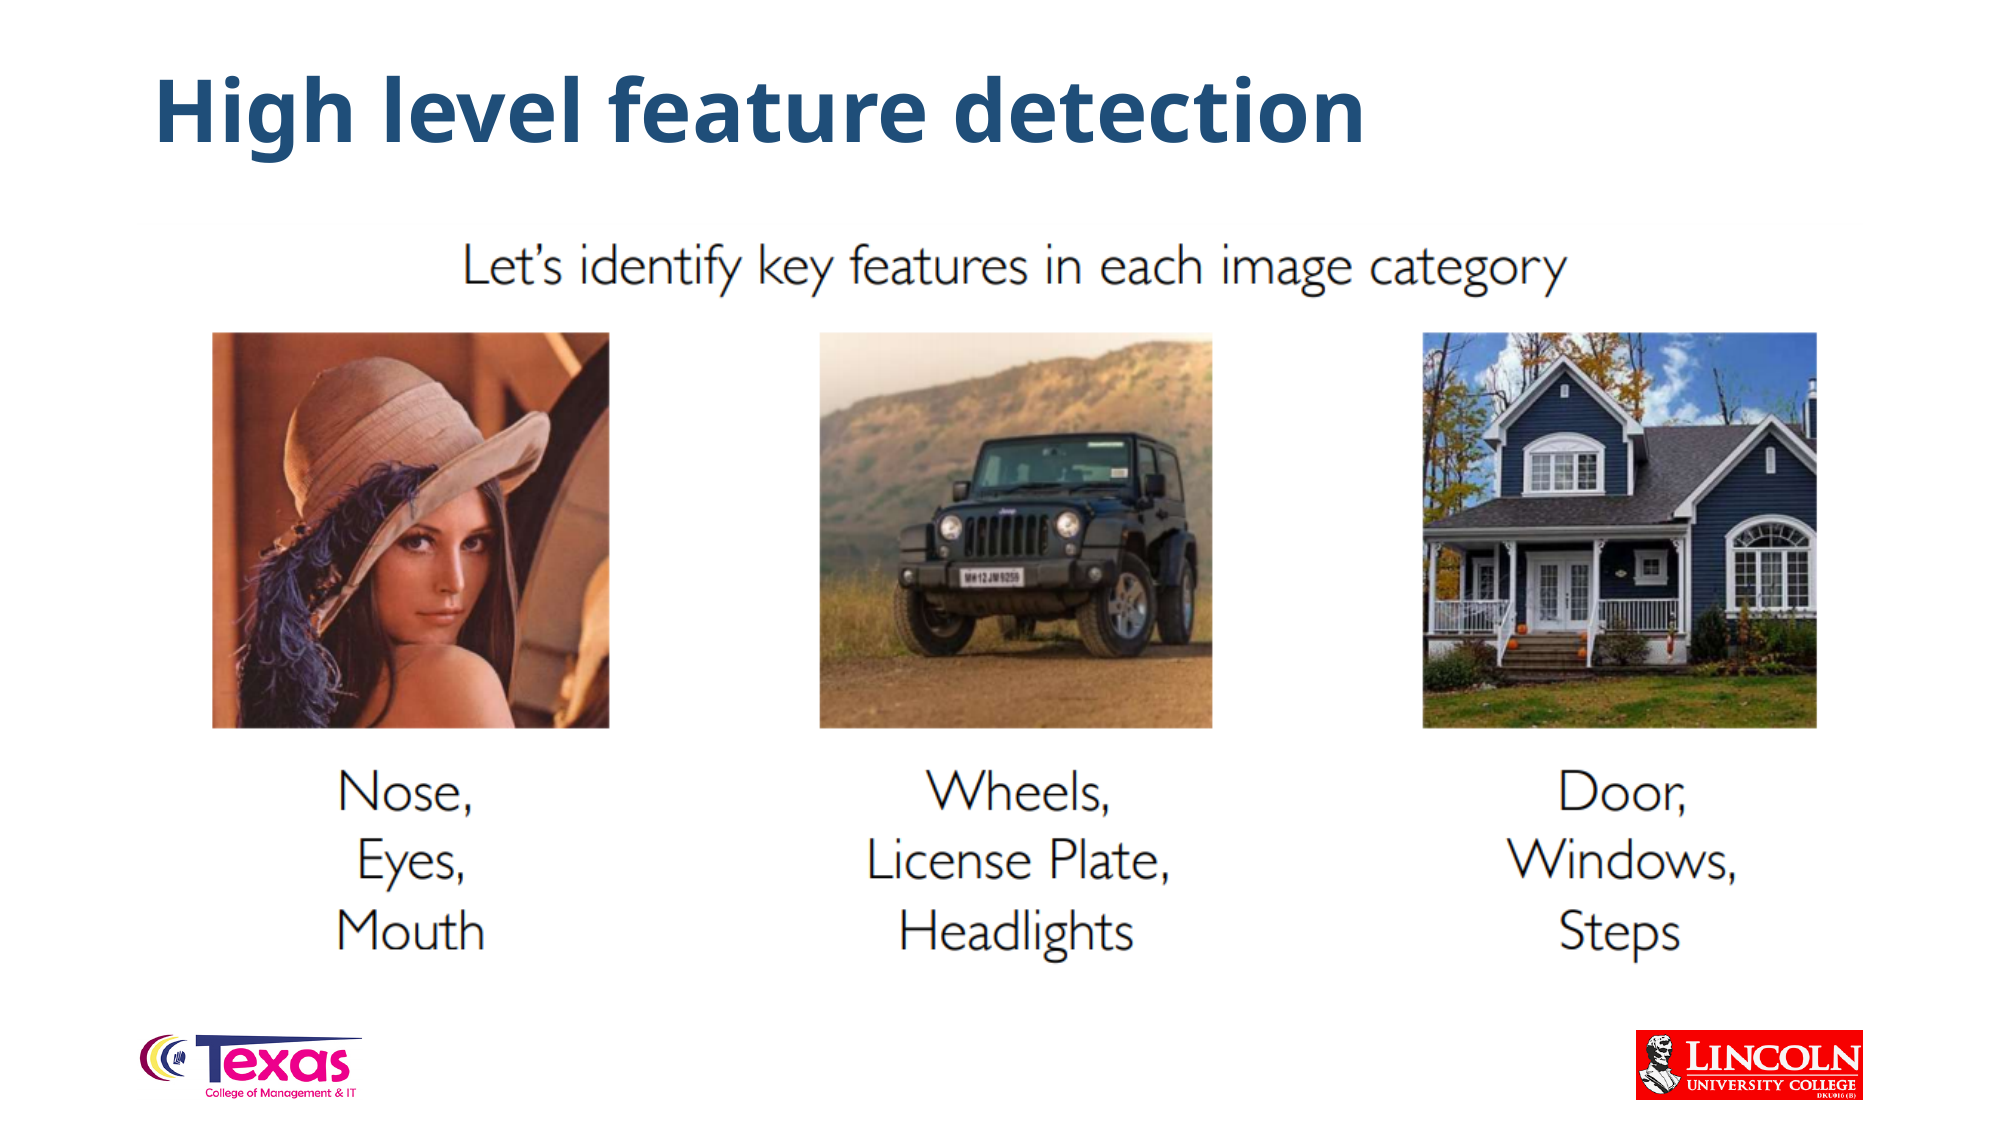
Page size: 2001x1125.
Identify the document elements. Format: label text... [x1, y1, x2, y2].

title High level feature detection [137, 59, 1863, 170]
picture [137, 1030, 363, 1100]
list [137, 223, 1863, 1003]
picture [1636, 1030, 1863, 1100]
